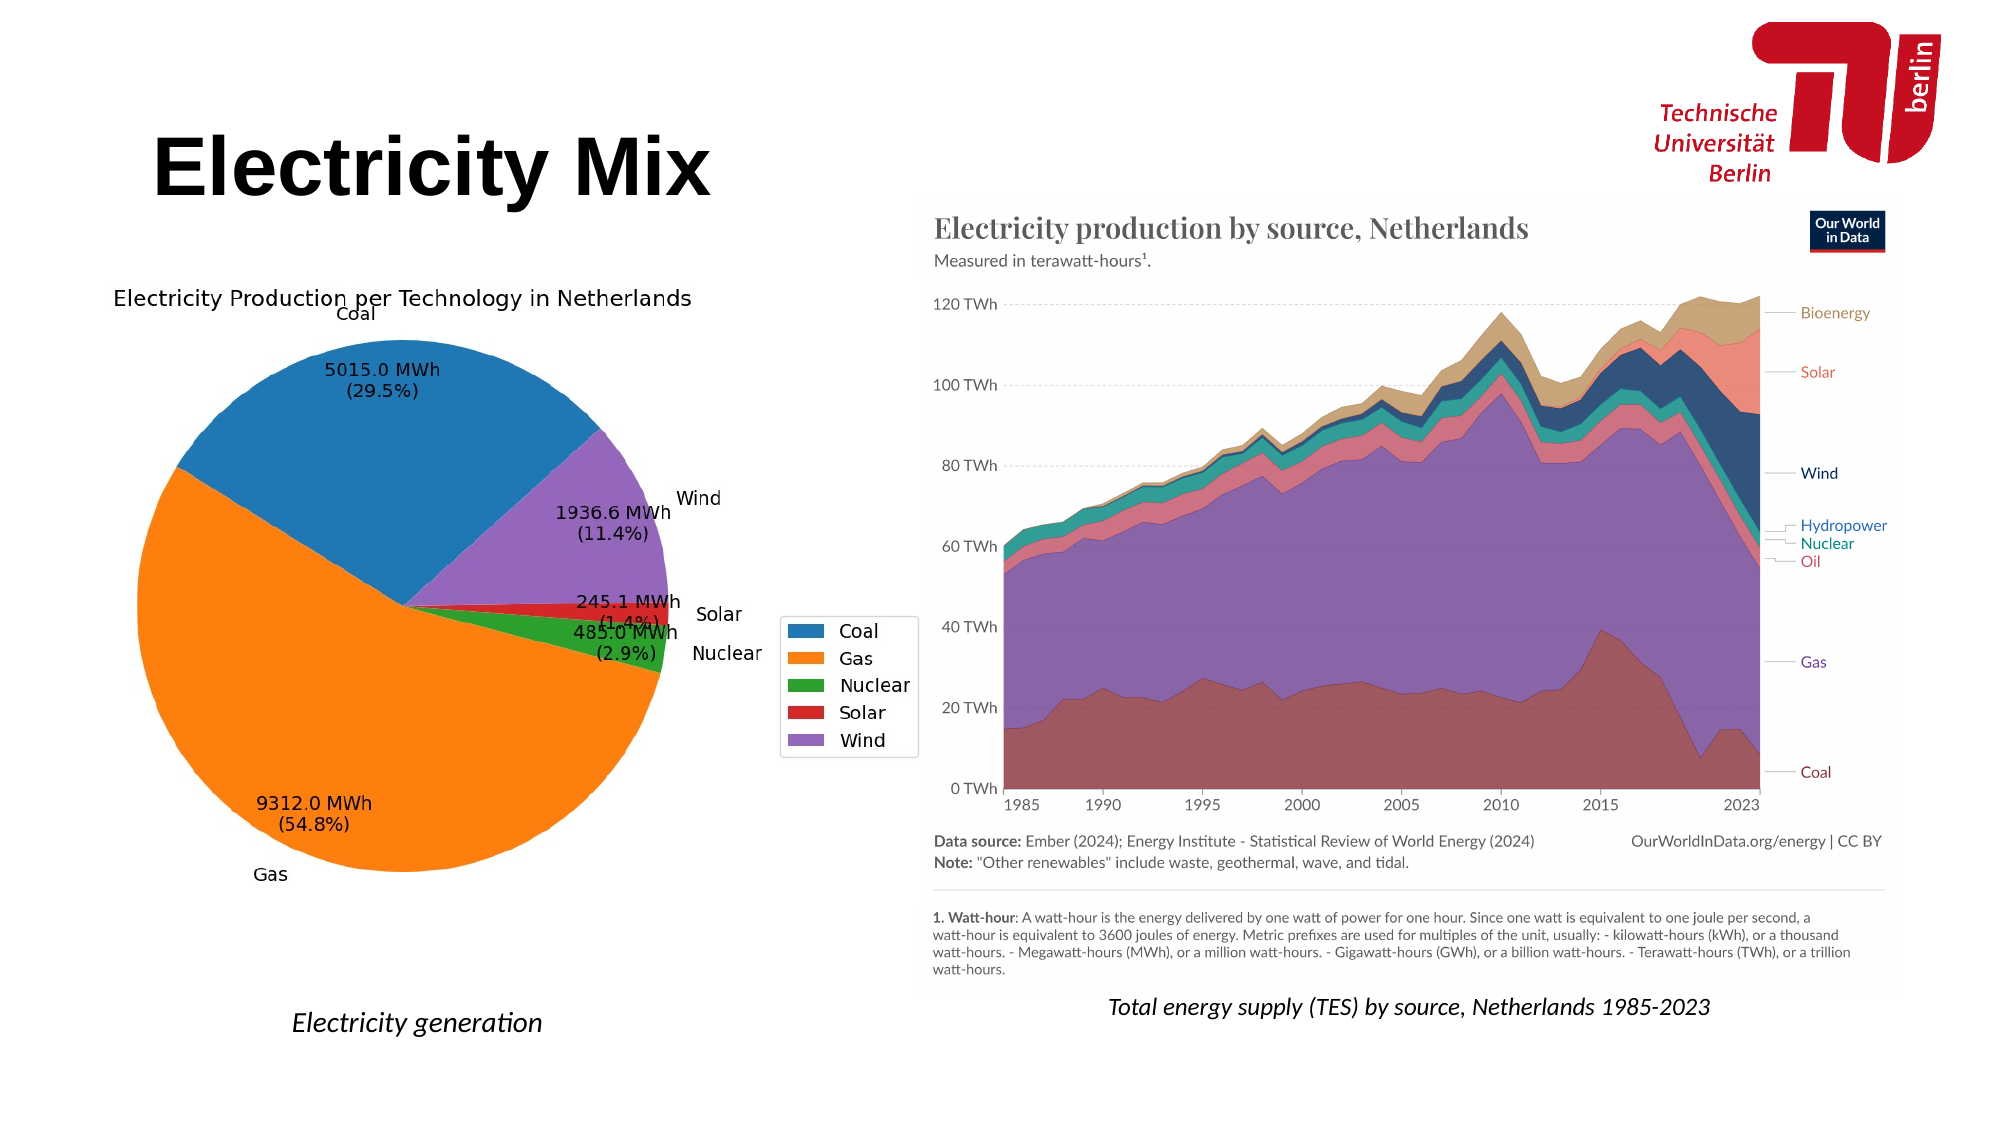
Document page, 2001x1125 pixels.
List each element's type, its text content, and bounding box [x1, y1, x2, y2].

title Electricity Mix [137, 59, 1863, 277]
picture [24, 192, 1905, 996]
text_box Total energy supply (TES) by source, Netherlands 1985-2023 [906, 983, 1914, 1058]
picture [1655, 22, 1941, 182]
text_box Electricity generation [137, 995, 698, 1046]
